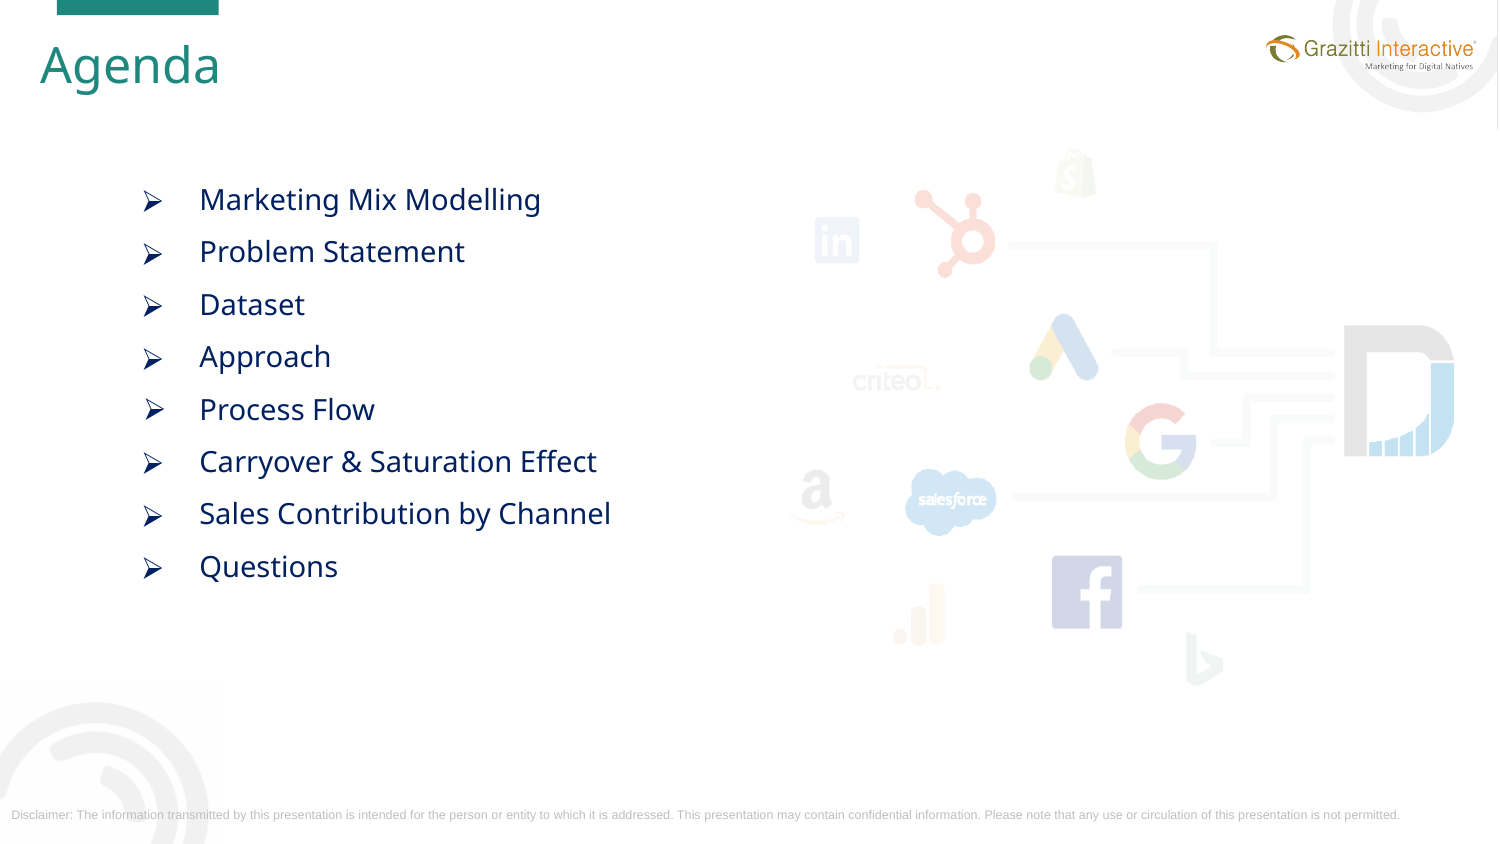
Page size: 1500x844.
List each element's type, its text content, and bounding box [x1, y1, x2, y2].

text_box Disclaimer: The information transmitted by this presentation is intended for the person or entity to which it is addressed. This presentation may contain confidential information. Please note that any use or circulation of this presentation is not permitted. [223, 800, 1500, 829]
picture [758, 0, 1499, 820]
picture [0, 680, 220, 844]
text_box [56, 0, 219, 16]
text_box Agenda [22, 27, 368, 100]
text_box Marketing Mix Modelling Problem Statement Dataset Approach Process Flow Carryover & Saturation Effect Sales Contribution by Channel Questions [75, 157, 753, 789]
